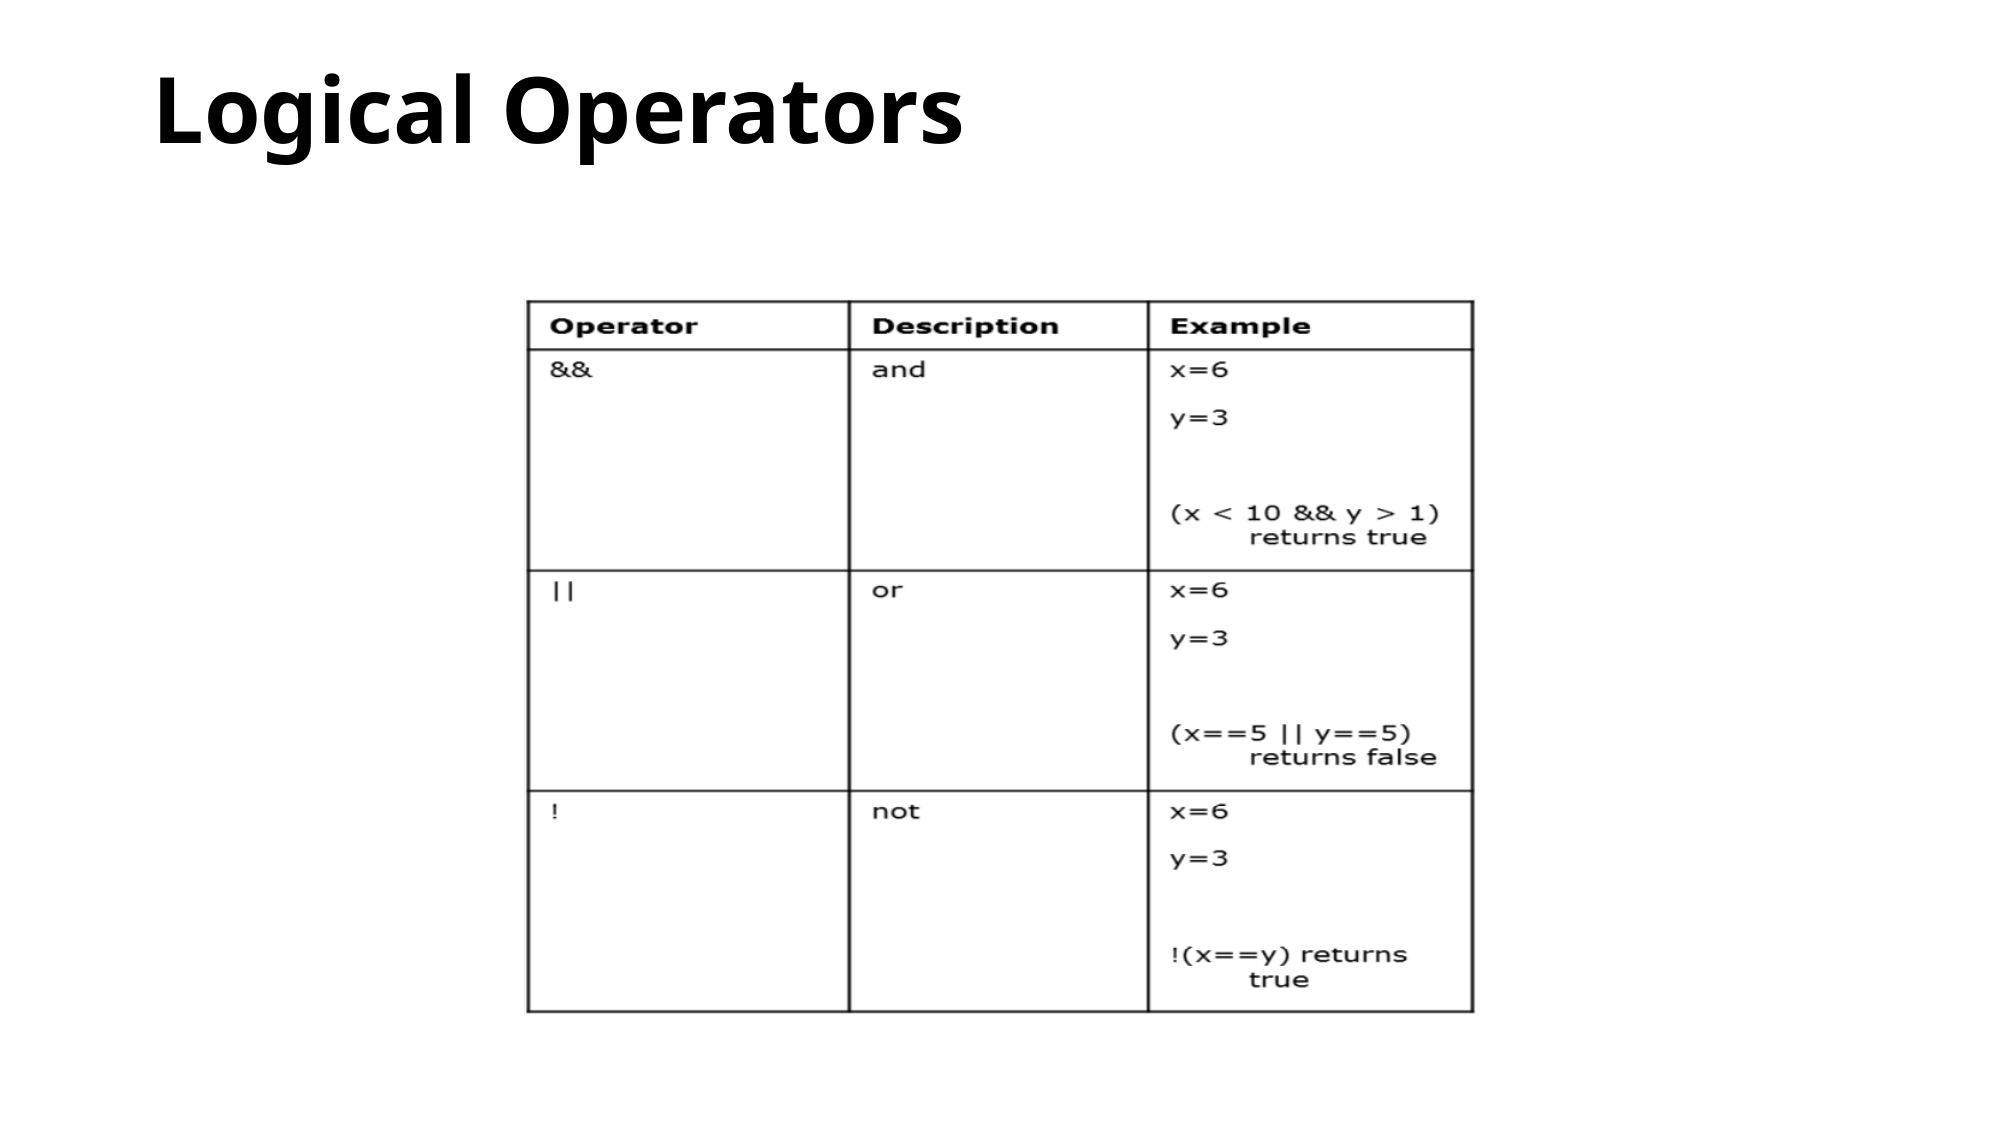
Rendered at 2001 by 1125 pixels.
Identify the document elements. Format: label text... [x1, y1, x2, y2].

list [524, 299, 1476, 1014]
title Logical Operators [137, 59, 1863, 278]
